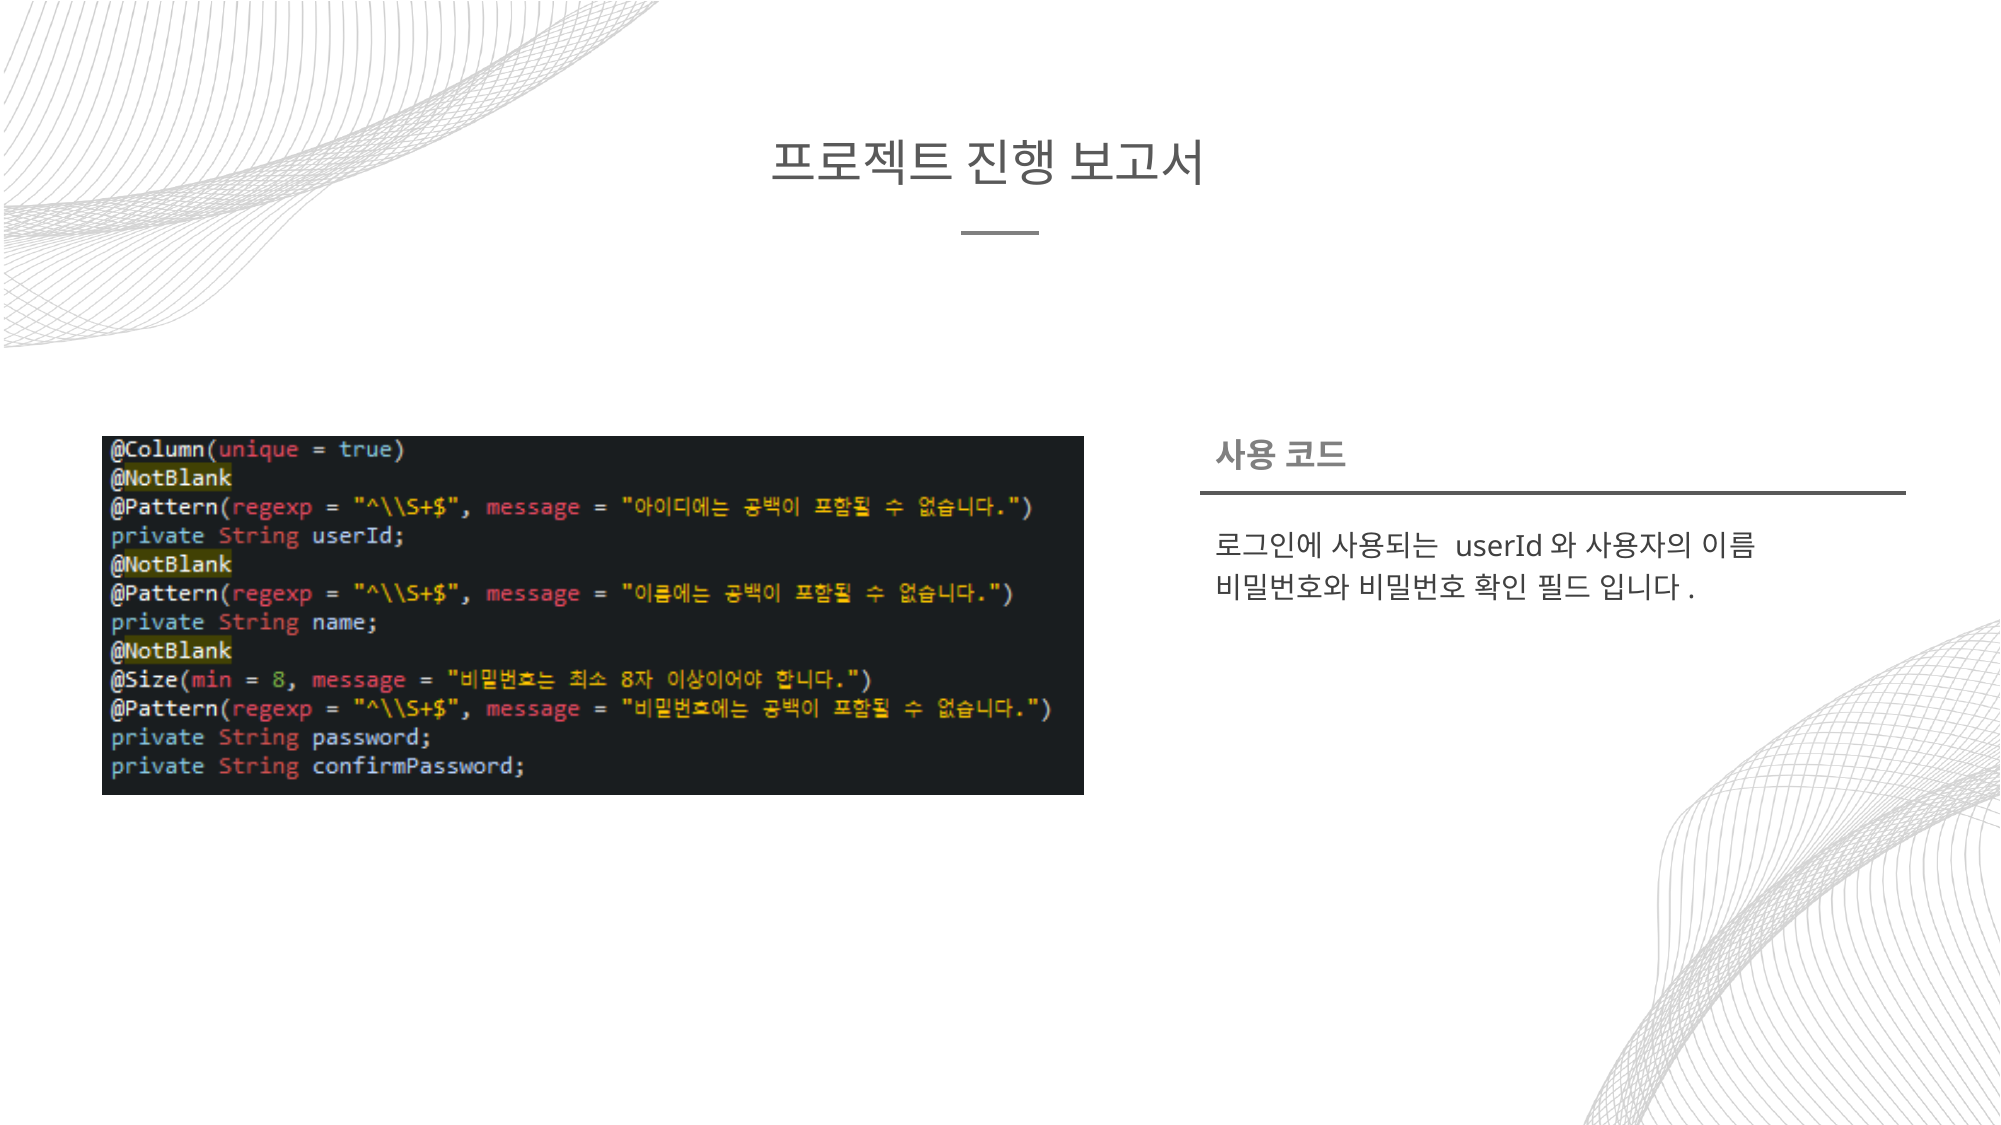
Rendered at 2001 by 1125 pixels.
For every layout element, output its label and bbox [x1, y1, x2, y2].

text_box [102, 123, 1907, 1007]
